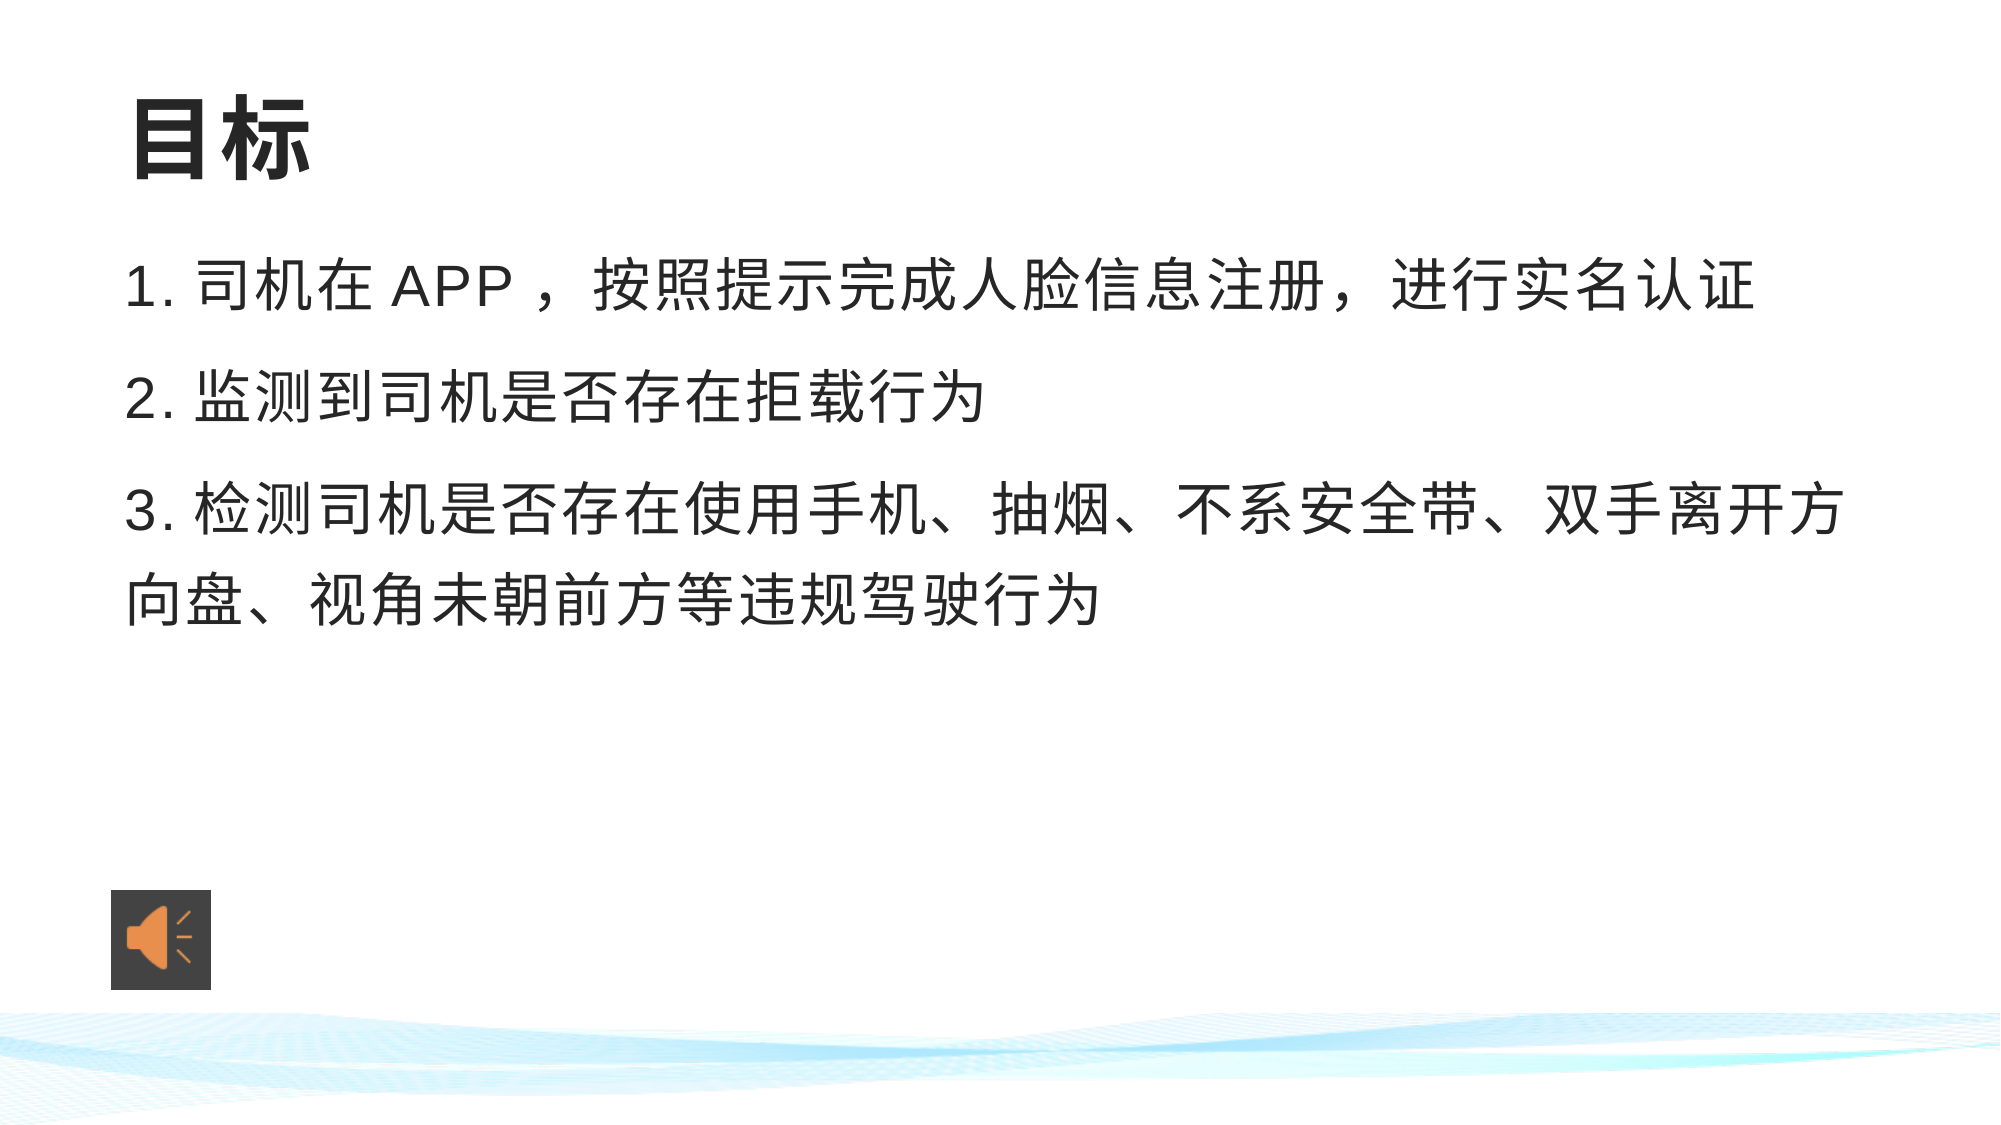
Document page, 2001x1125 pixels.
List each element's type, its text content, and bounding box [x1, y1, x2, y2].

list 1.司机在APP，按照提示完成人脸信息注册，进行实名认证 2.监测到司机是否存在拒载行为 3.检测司机是否存在使用手机、抽烟、不系安全带、双手离开方向盘、视角未朝前方等违规驾驶行为 [109, 219, 1891, 1104]
title 目标 [109, 72, 1891, 146]
picture [109, 888, 212, 991]
picture [0, 1013, 2000, 1125]
